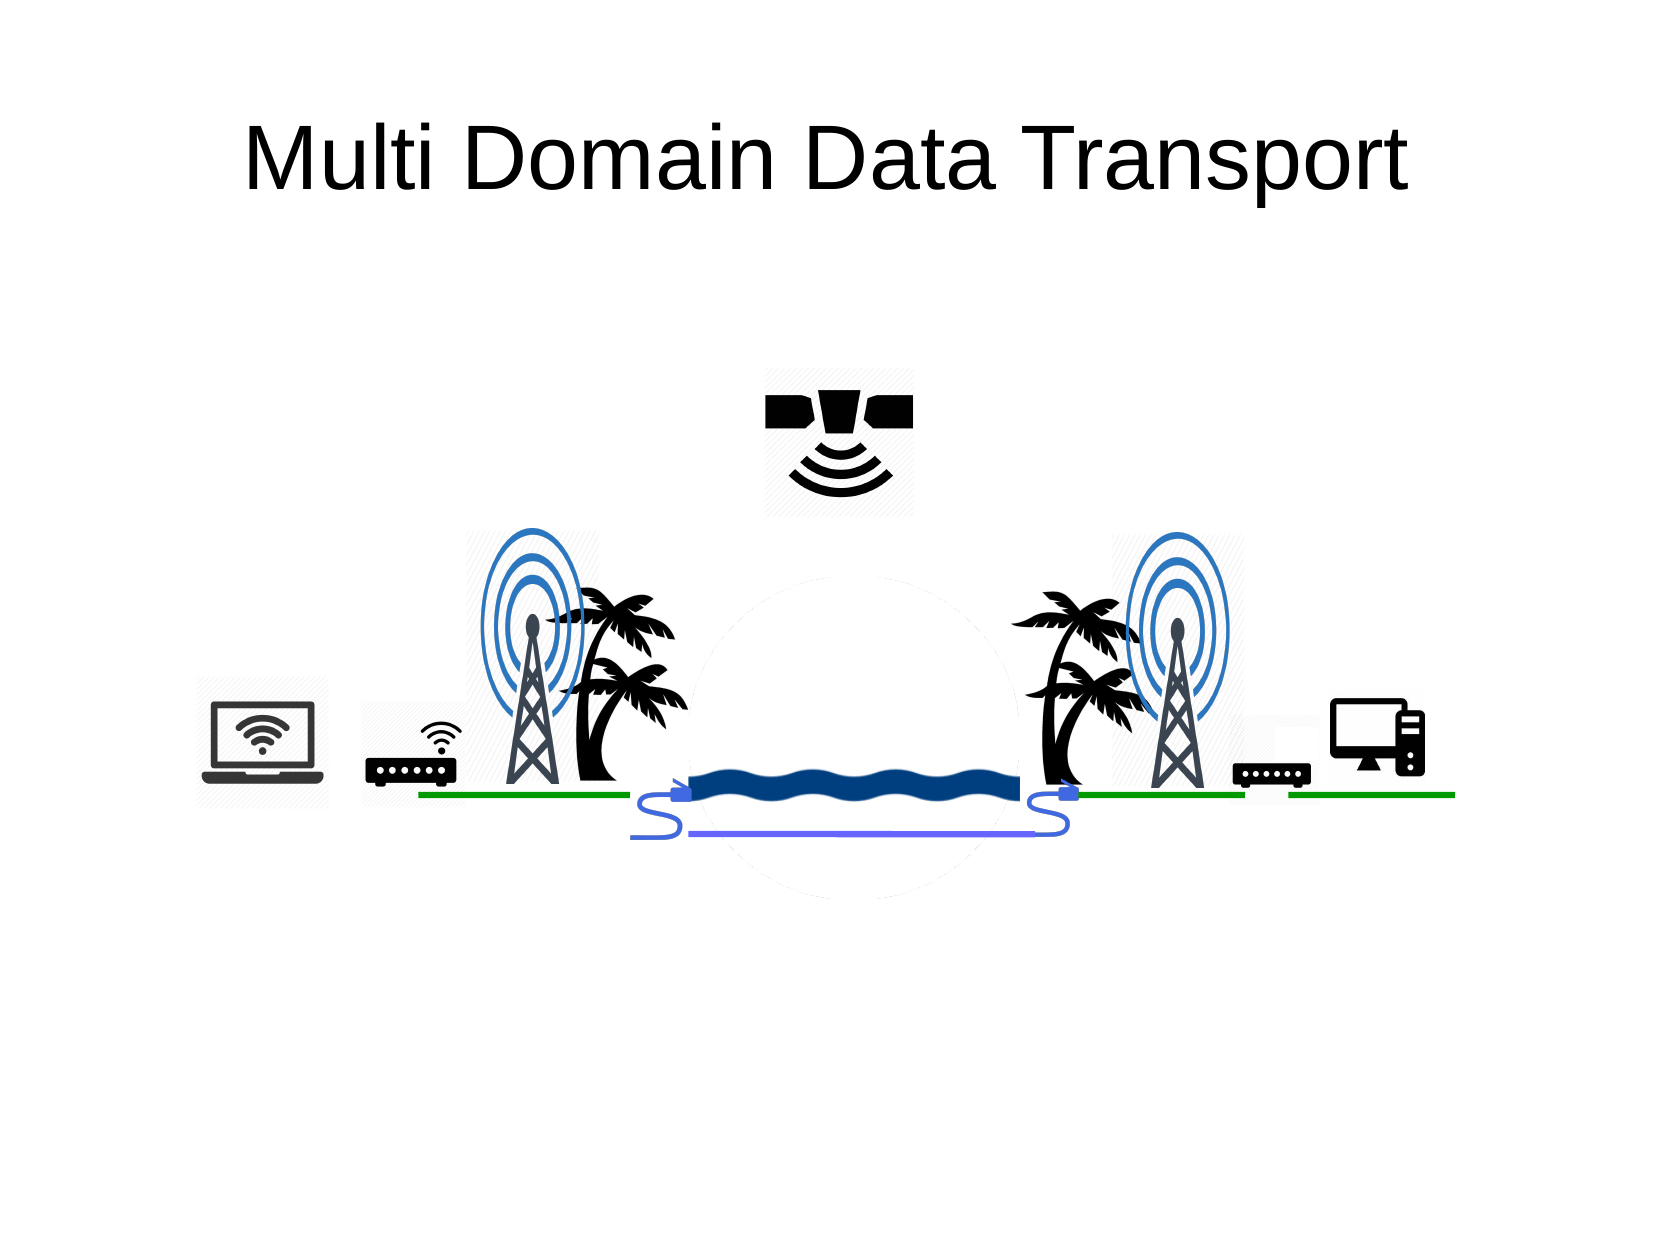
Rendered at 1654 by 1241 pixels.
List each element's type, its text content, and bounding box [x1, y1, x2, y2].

picture [194, 675, 330, 811]
picture [359, 527, 1321, 901]
text_box Multi Domain Data Transport [82, 49, 1571, 257]
picture [763, 365, 916, 518]
picture [1329, 689, 1426, 785]
